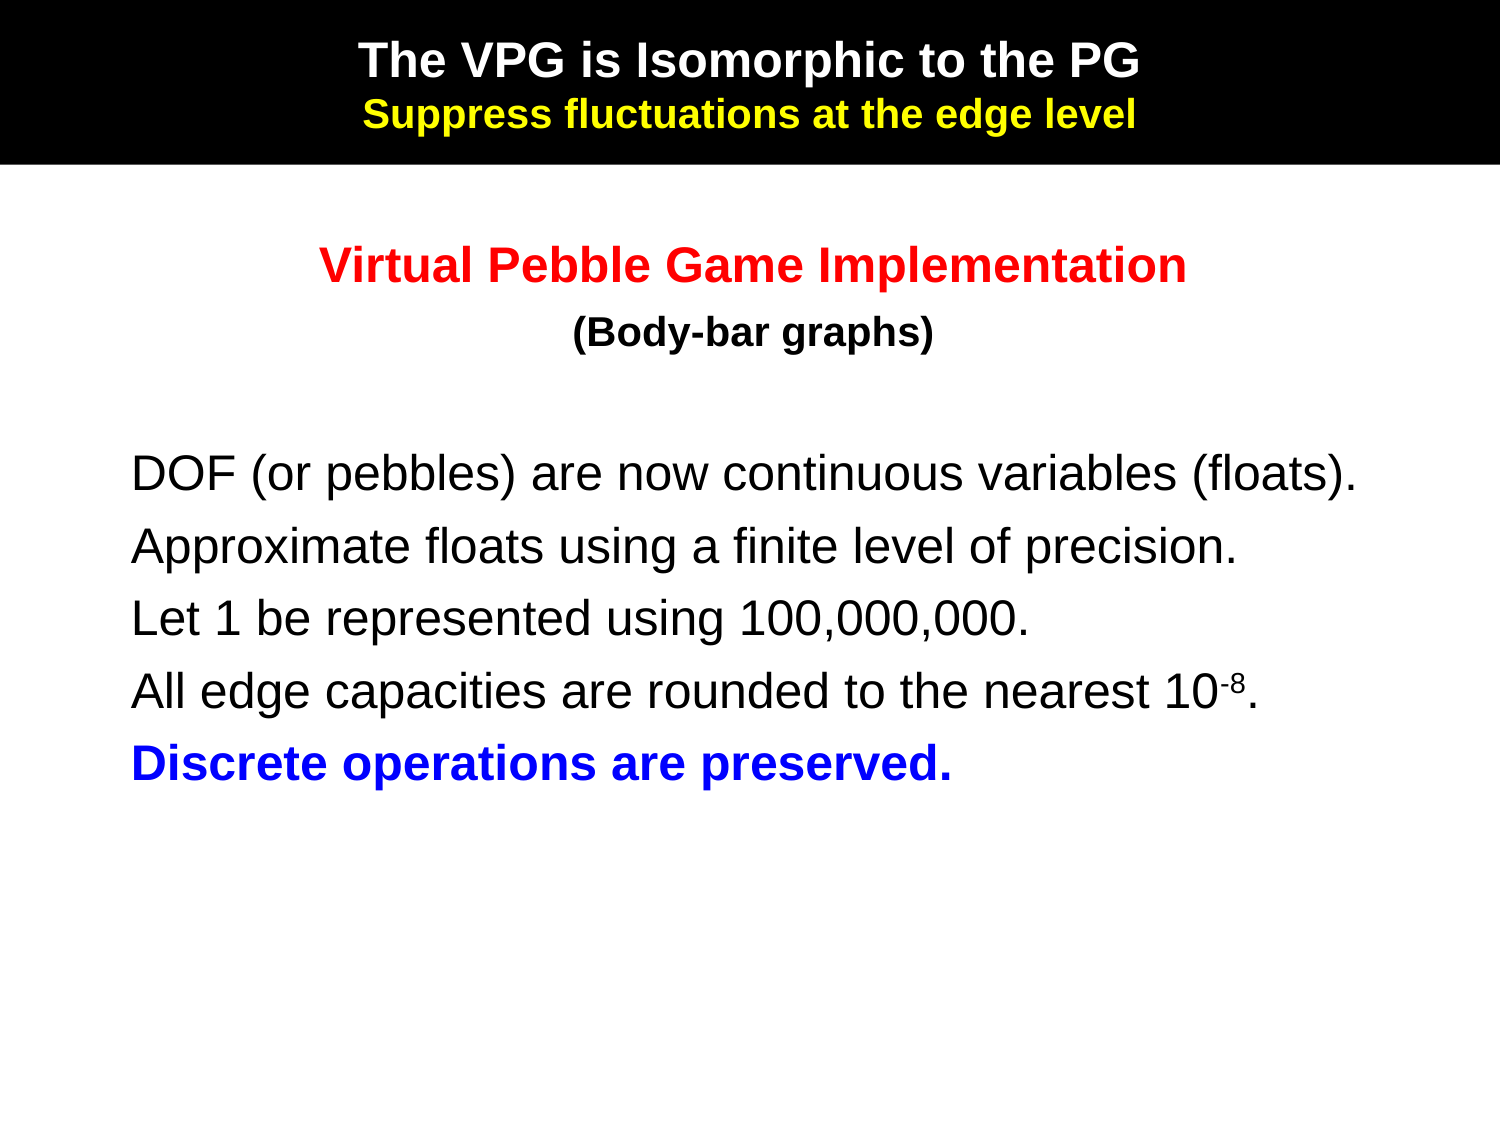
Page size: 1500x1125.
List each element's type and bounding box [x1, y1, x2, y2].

text_box [0, 0, 1500, 165]
text_box [116, 433, 1389, 799]
text_box [303, 225, 1204, 363]
